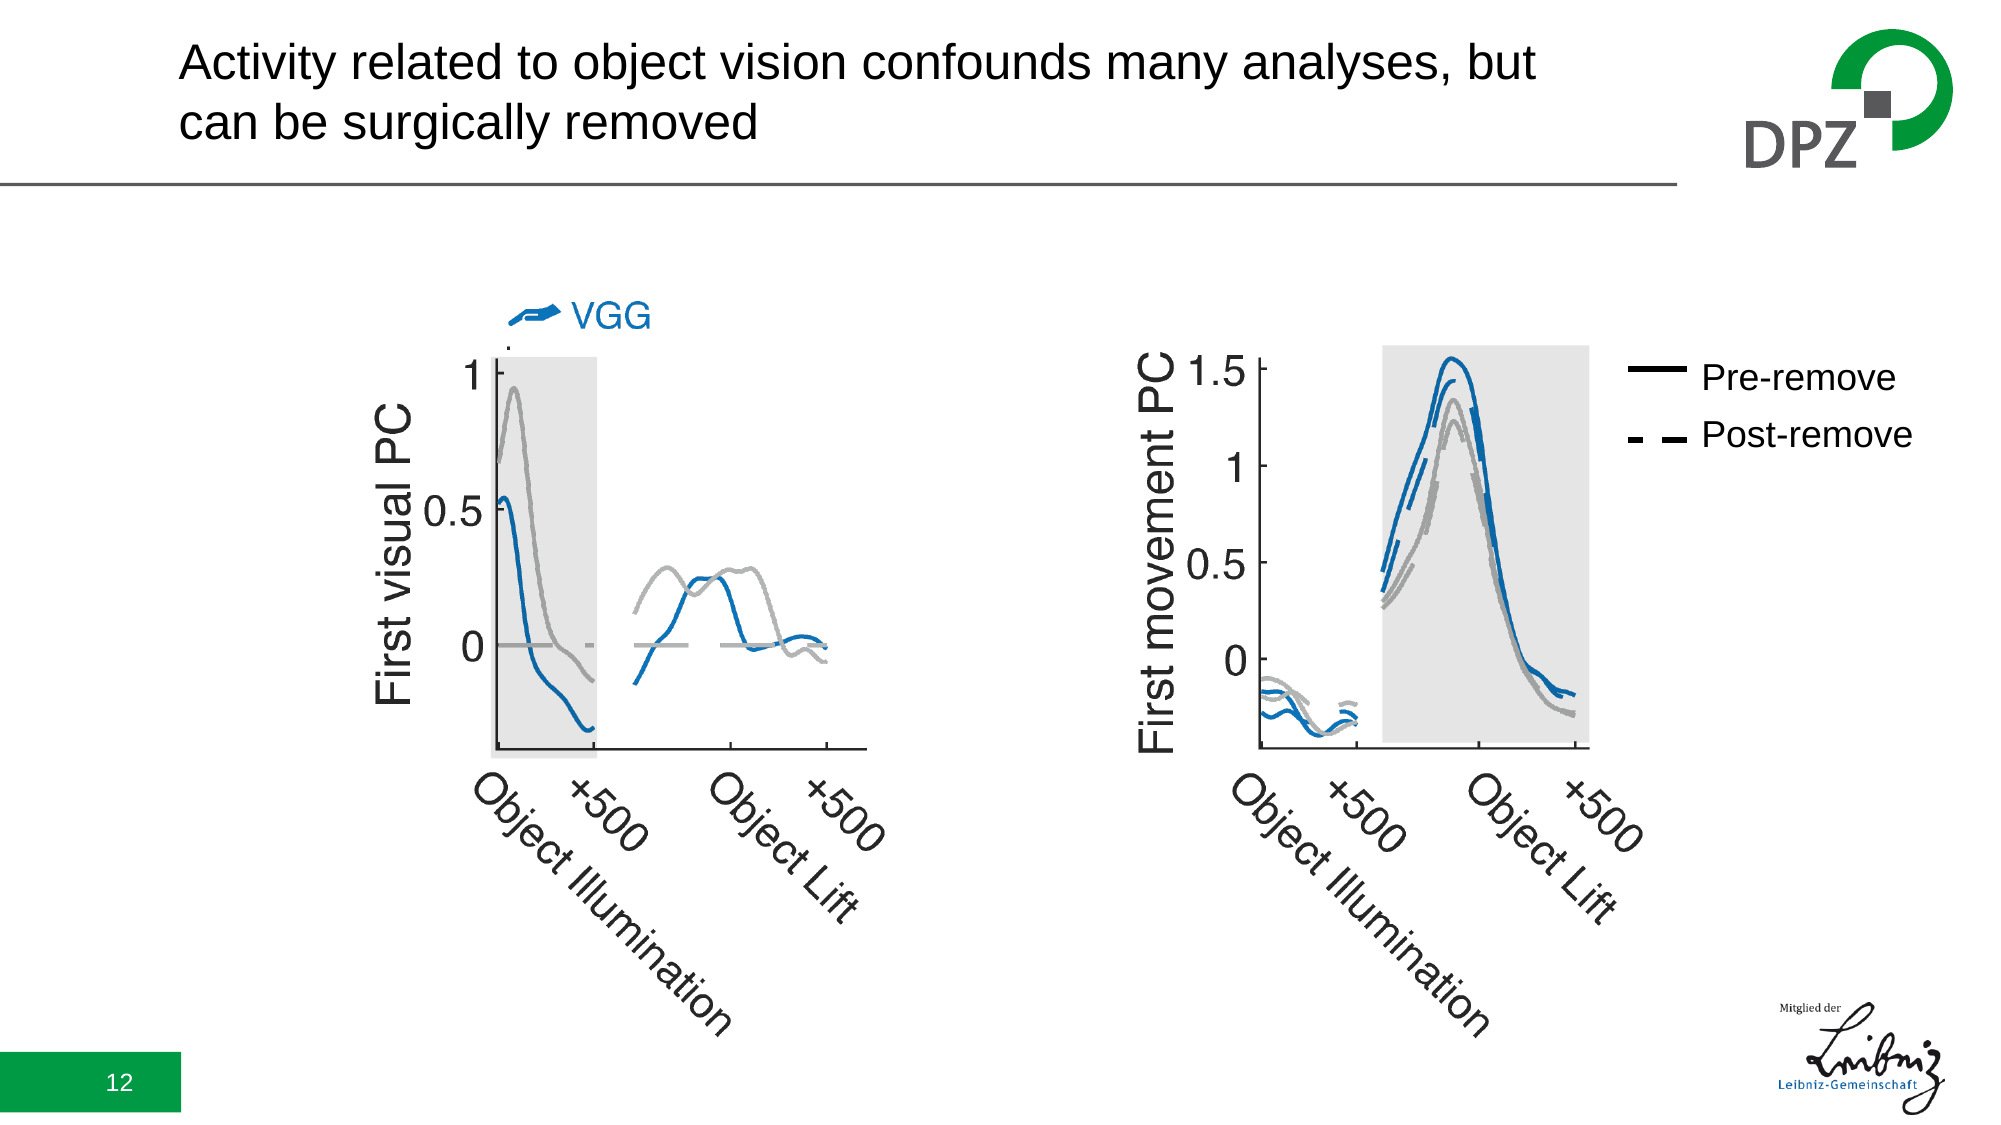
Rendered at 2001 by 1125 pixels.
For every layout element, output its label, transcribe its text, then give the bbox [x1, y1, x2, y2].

slide_number 12 [0, 1058, 149, 1123]
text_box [348, 261, 1652, 1055]
picture [1779, 1002, 1945, 1115]
title Activity related to object vision confounds many analyses, but can be surgically removed [163, 42, 1579, 137]
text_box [1657, 345, 1892, 476]
